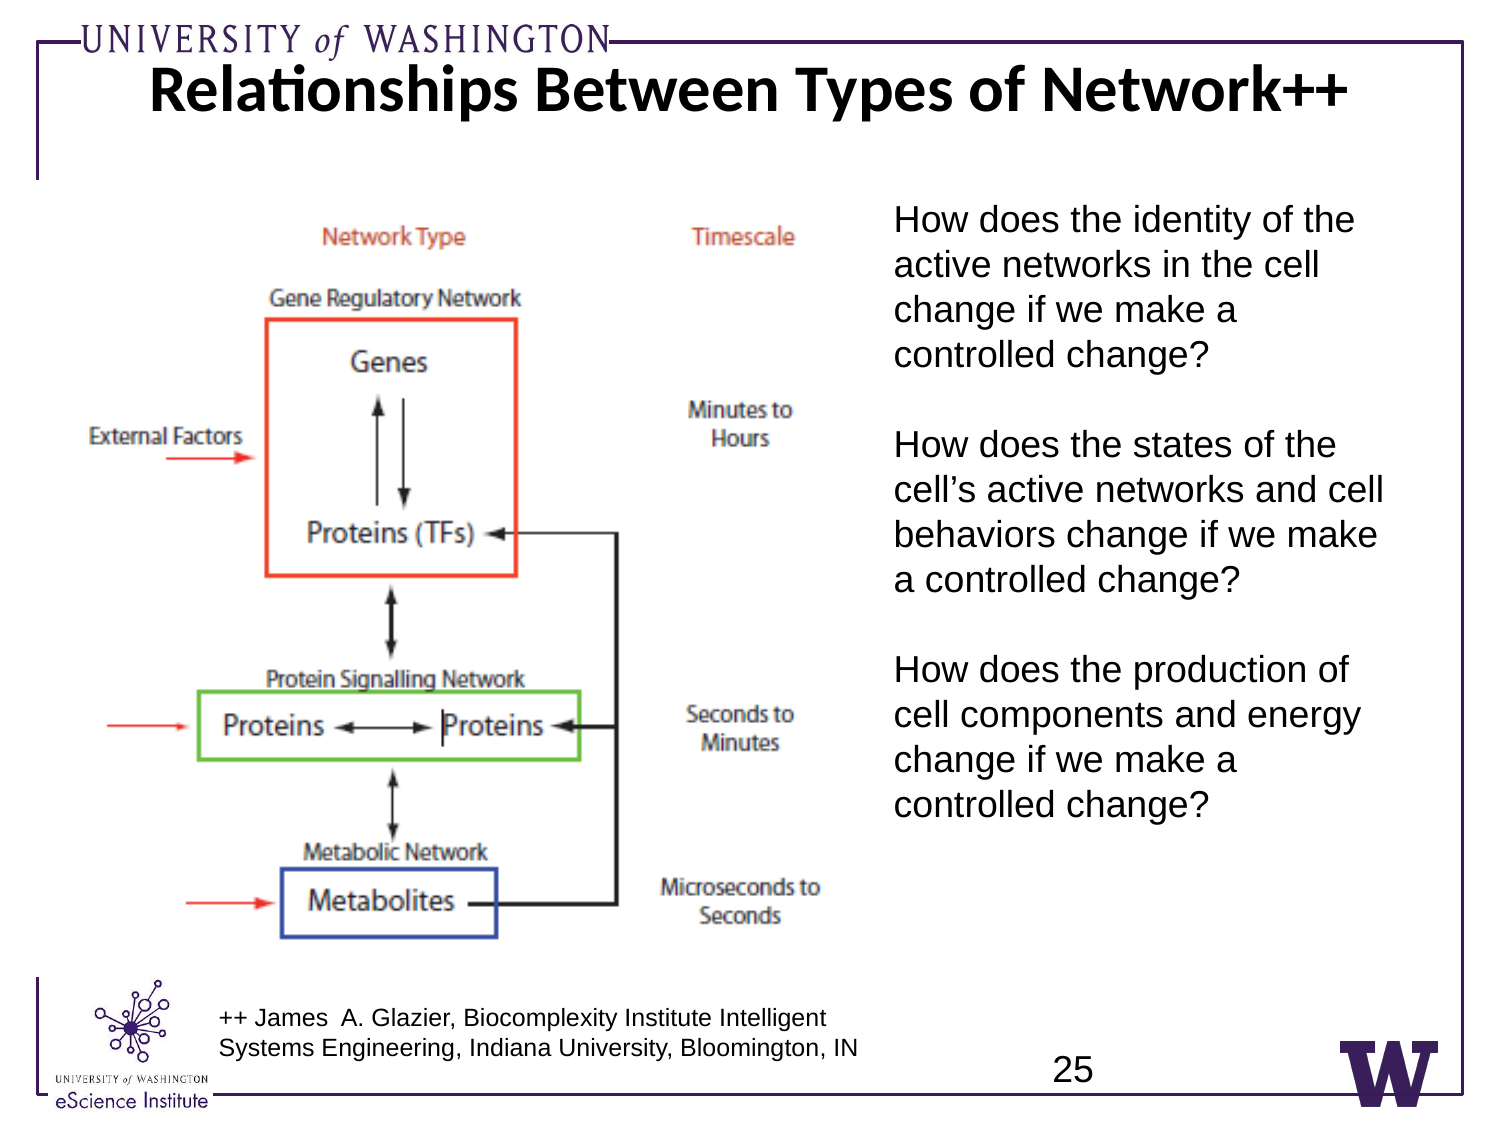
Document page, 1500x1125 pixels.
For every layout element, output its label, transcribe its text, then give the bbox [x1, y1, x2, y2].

picture [81, 24, 609, 37]
text_box ++ James A. Glazier, Biocomplexity Institute Intelligent Systems Engineering, Indiana University, Bloomington, IN [203, 993, 879, 1069]
text_box [0, 50, 1500, 175]
picture [1340, 1041, 1438, 1093]
title Relationships Between Types of Network++ [37, 37, 1463, 50]
picture [1340, 1096, 1438, 1107]
text_box How does the identity of the active networks in the cell change if we make a controlled change? How does the states of the cell’s active networks and cell behaviors change if we make a controlled change? How does the production of cell components and energy change if we make a controlled change? [914, 187, 1417, 833]
picture [0, 180, 911, 977]
picture [48, 978, 213, 1113]
slide_number ‹#› [1037, 1037, 1325, 1098]
